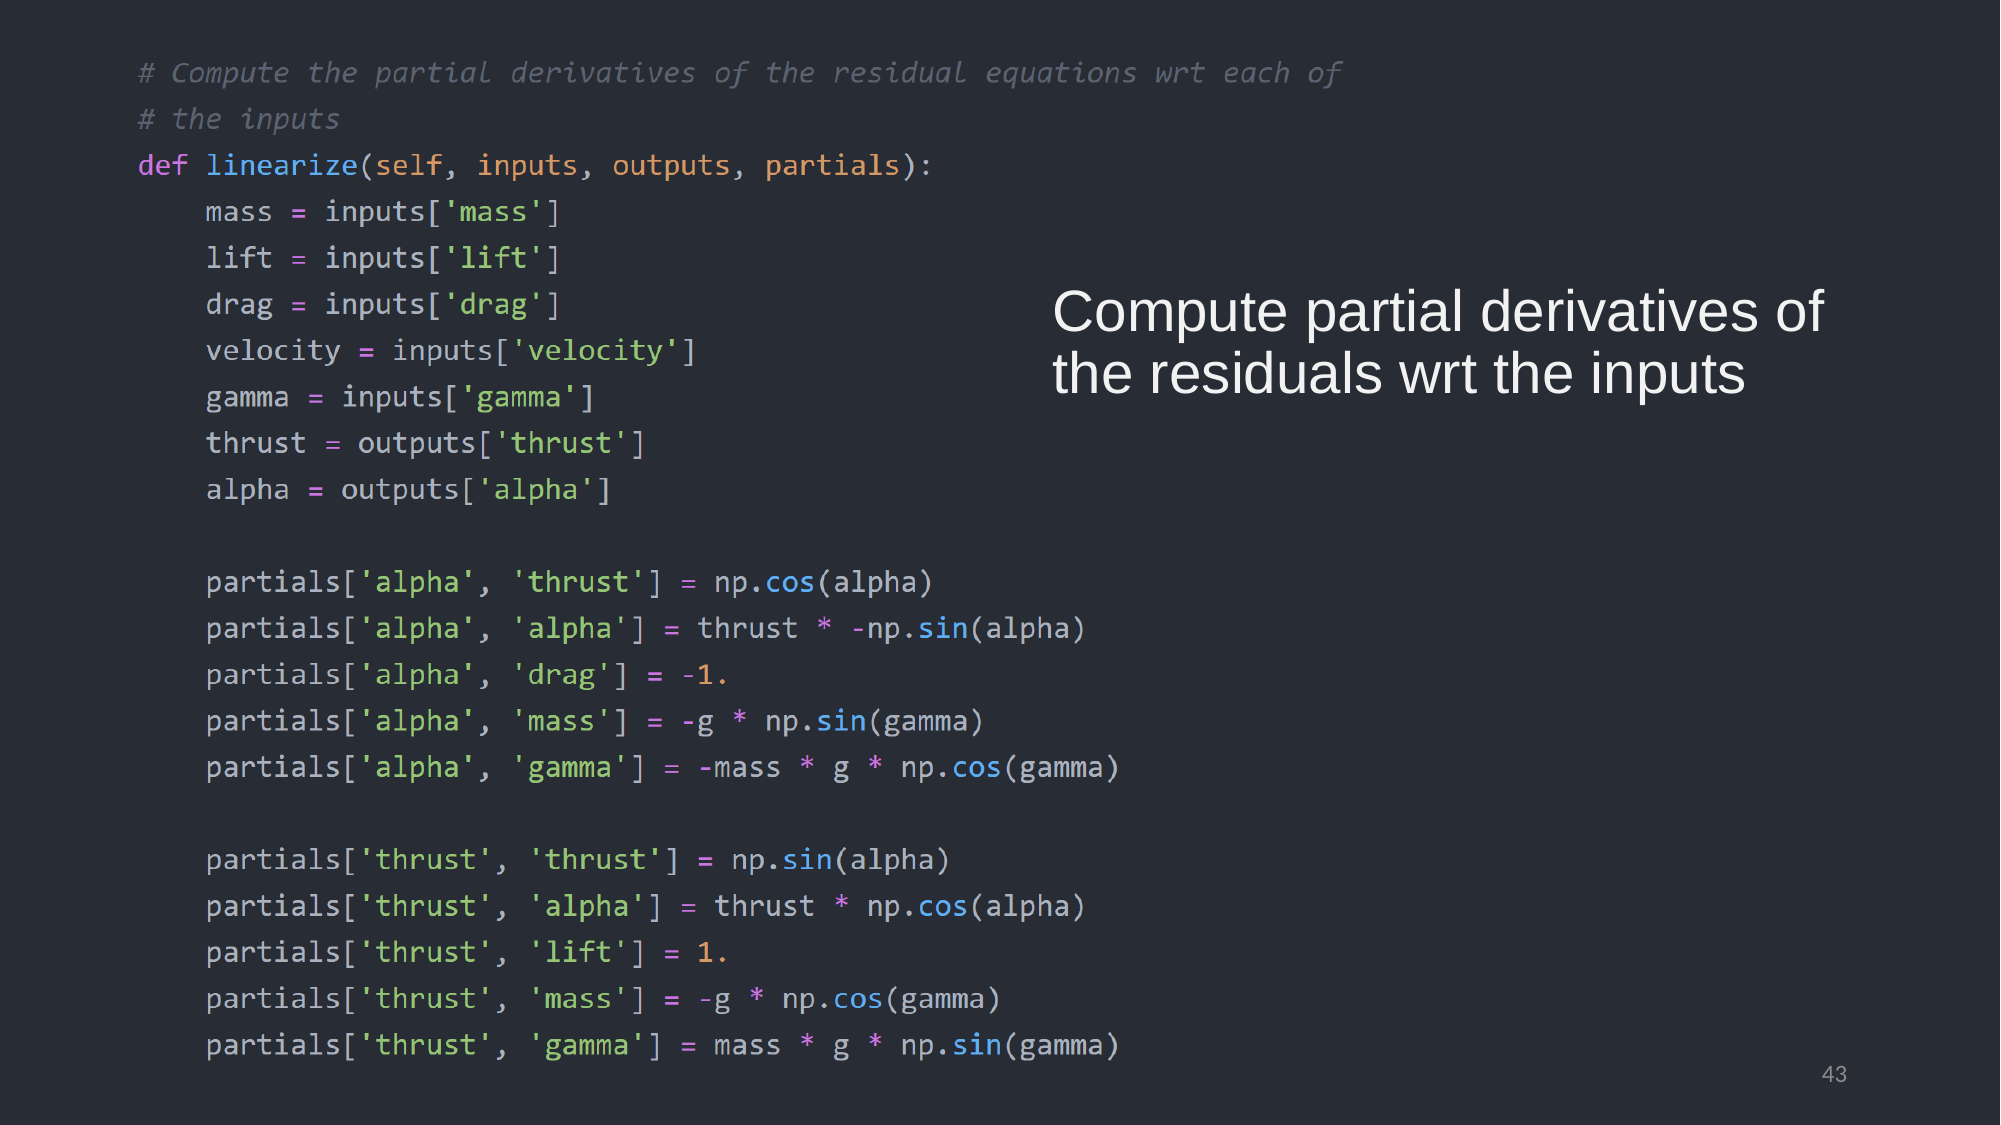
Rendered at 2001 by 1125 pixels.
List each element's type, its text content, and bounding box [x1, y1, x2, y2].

slide_number 43 [1412, 1042, 1863, 1103]
list Compute partial derivatives of the residuals wrt the inputs [1542, 273, 1863, 435]
picture [119, 37, 1542, 1084]
